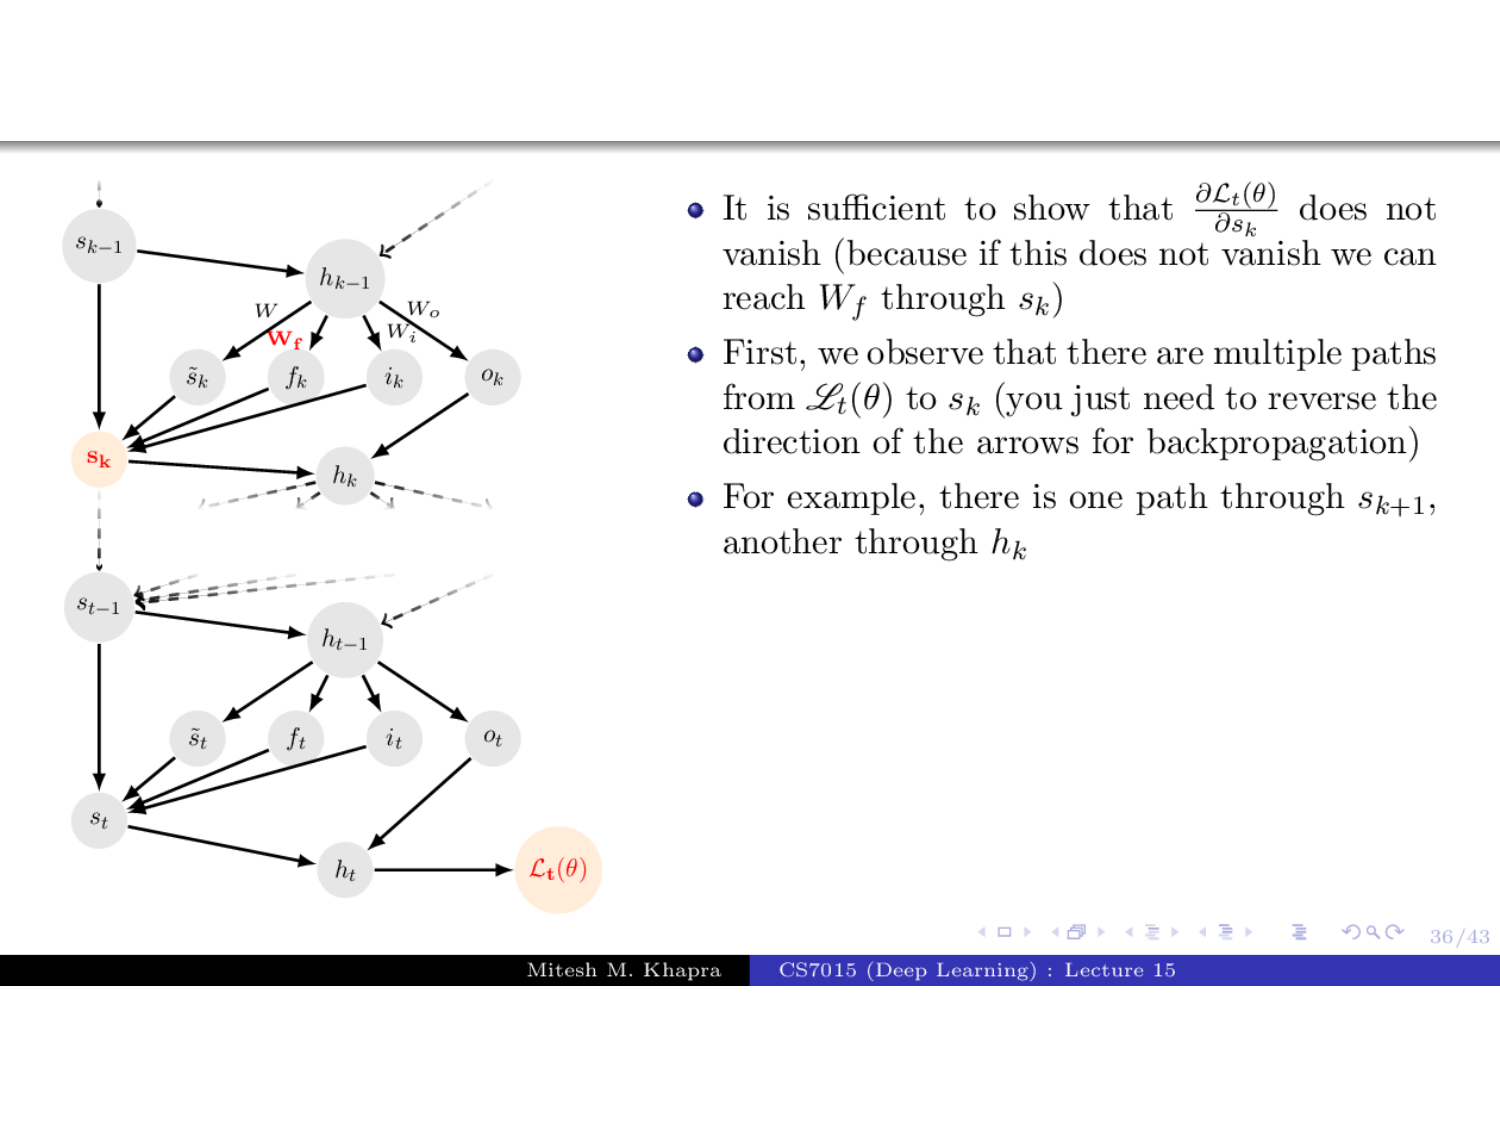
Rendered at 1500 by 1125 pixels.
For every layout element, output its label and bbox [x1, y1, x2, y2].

picture [0, 141, 1500, 986]
